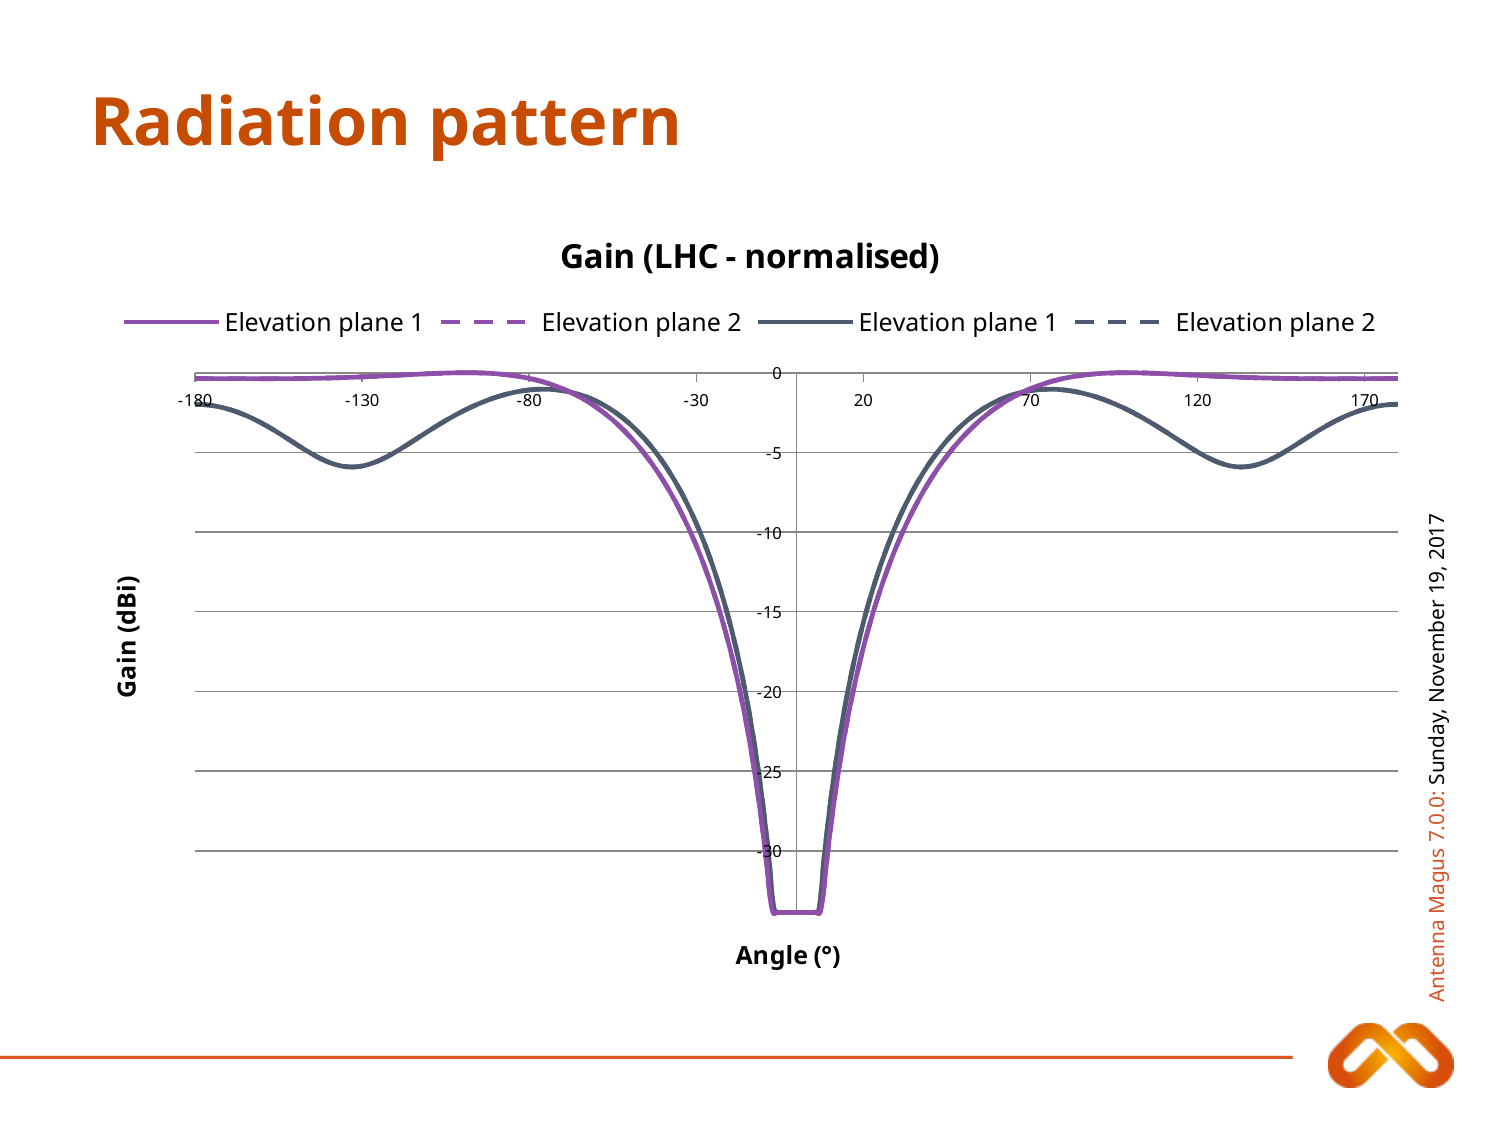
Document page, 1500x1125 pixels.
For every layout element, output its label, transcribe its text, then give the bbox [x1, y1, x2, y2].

title Radiation pattern [74, 24, 1426, 199]
chart [74, 199, 1426, 1006]
picture [0, 902, 1294, 1059]
picture [1328, 1023, 1454, 1088]
